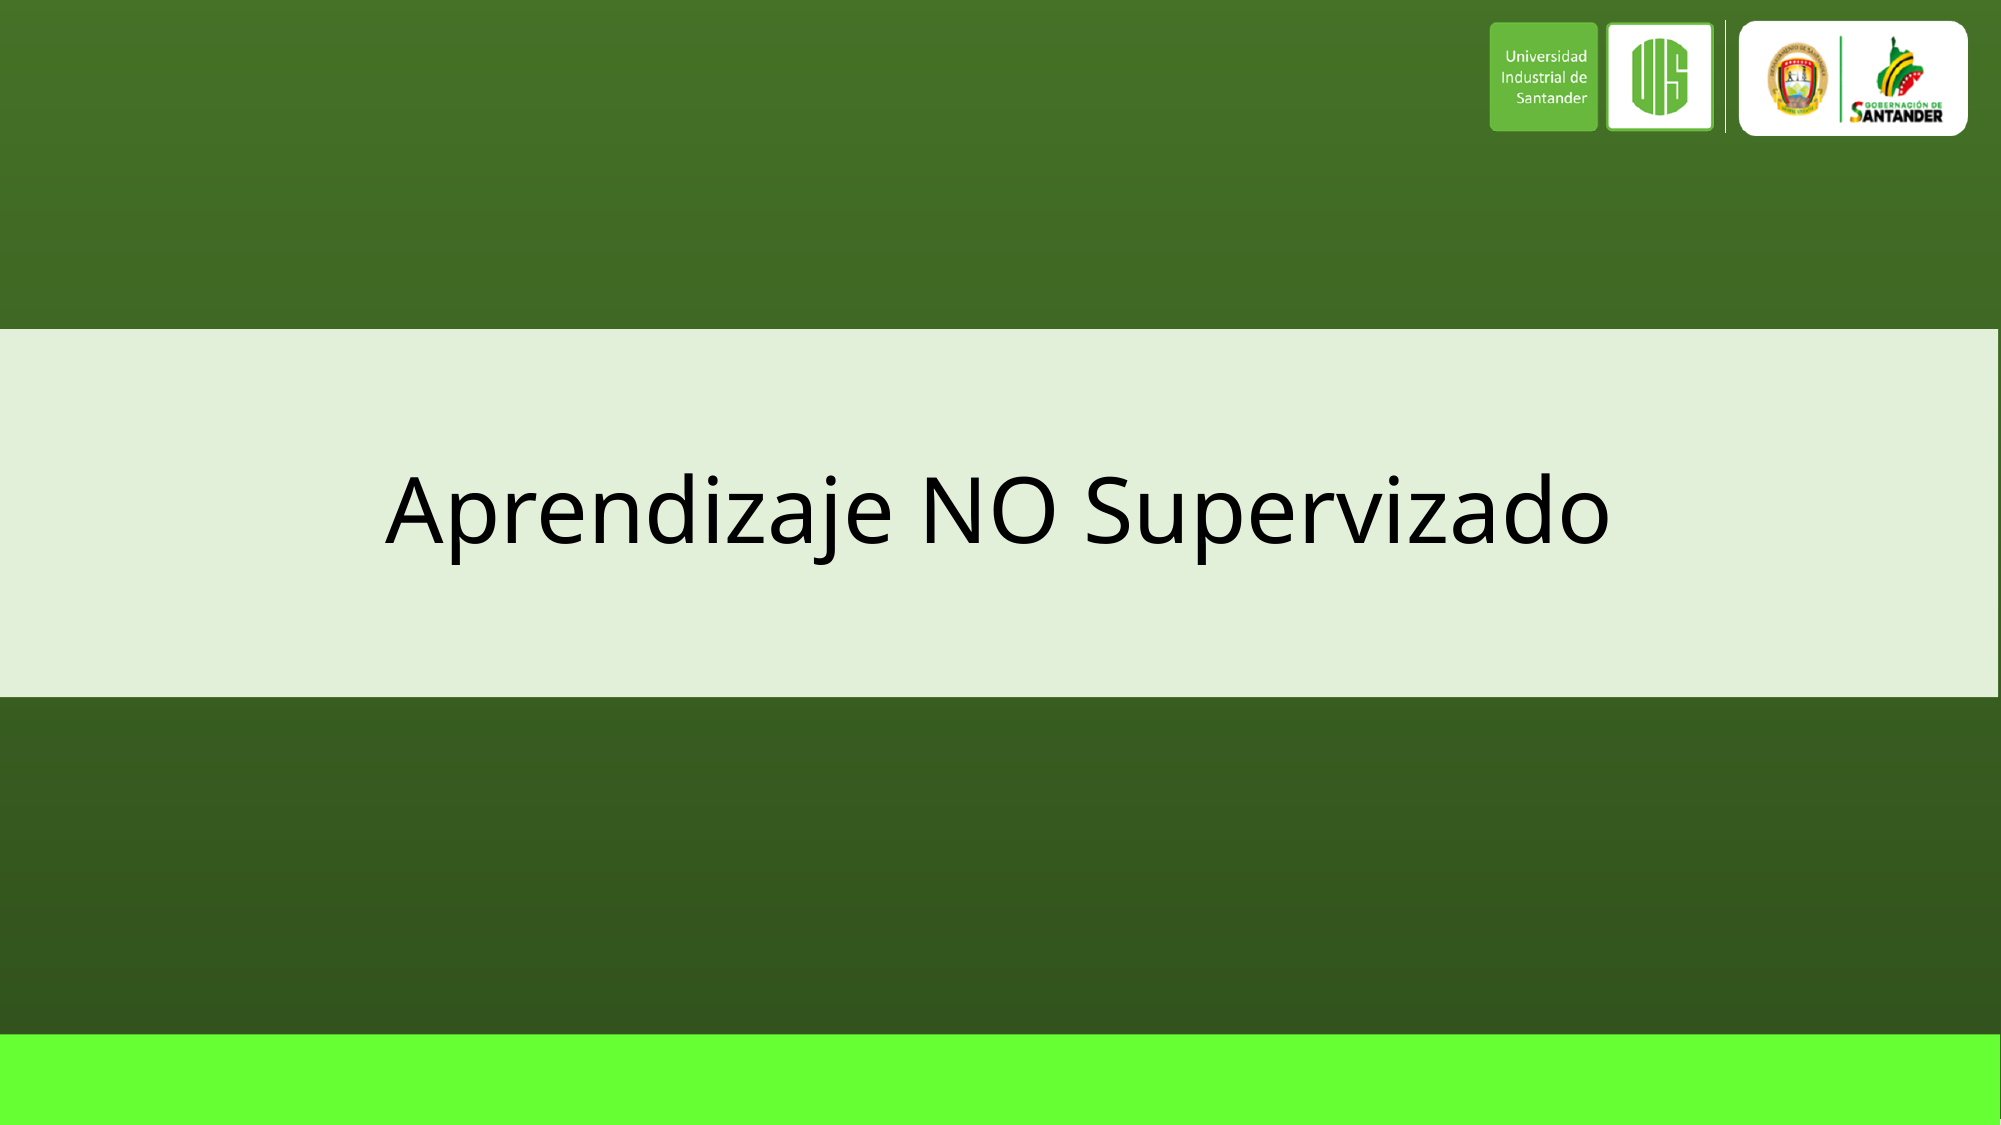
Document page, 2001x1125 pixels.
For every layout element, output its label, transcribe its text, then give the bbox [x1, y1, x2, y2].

picture [1736, 19, 1969, 137]
title Aprendizaje NO Supervizado [249, 355, 1750, 672]
picture [1488, 20, 1715, 132]
